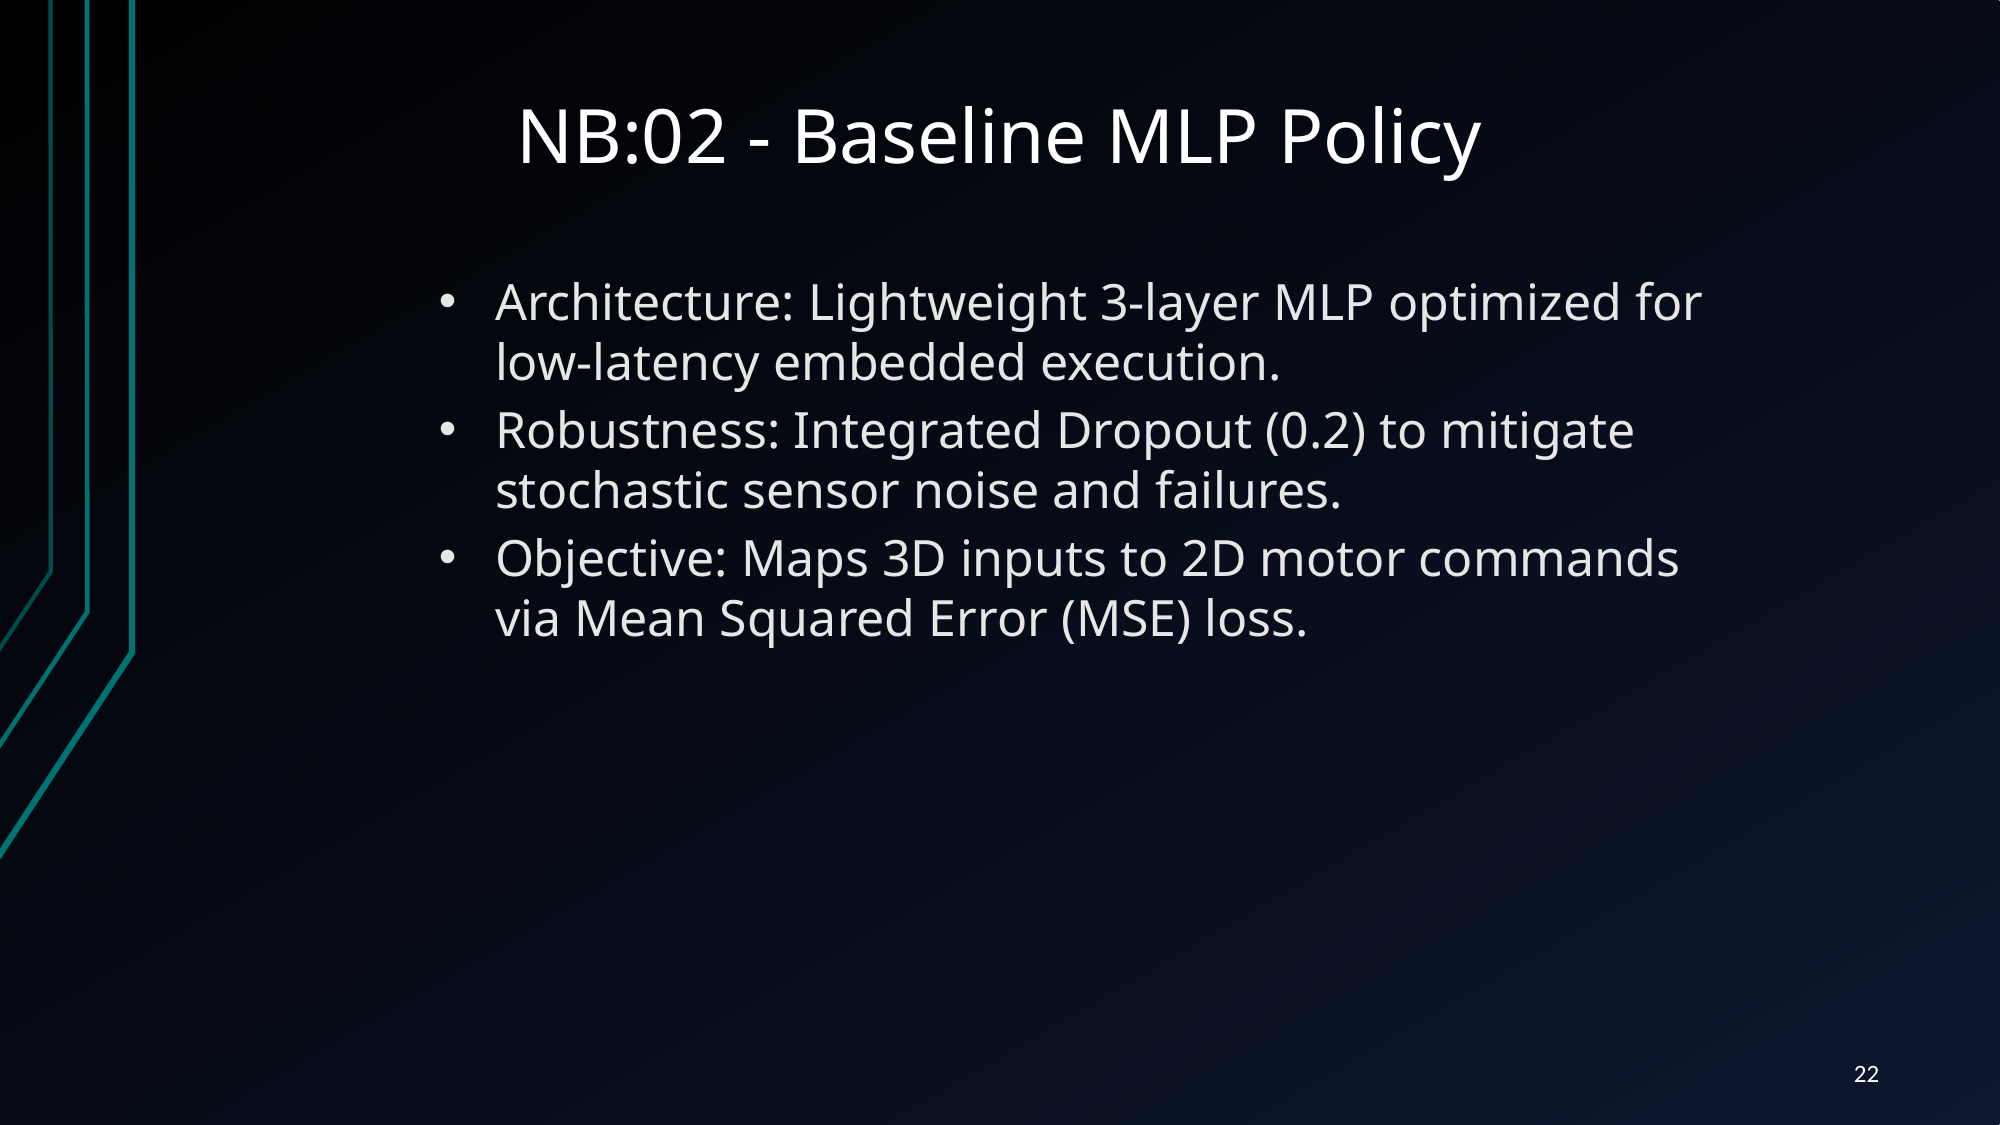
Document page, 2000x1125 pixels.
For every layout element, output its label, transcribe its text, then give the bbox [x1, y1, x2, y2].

list Architecture: Lightweight 3-layer MLP optimized for low-latency embedded execution. Robustness: Integrated Dropout (0.2) to mitigate stochastic sensor noise and failures. Objective: Maps 3D inputs to 2D motor commands via Mean Squared Error (MSE) loss. [423, 262, 1774, 1005]
slide_number 22 [1732, 1042, 1900, 1103]
title NB:02 - Baseline MLP Policy [324, 45, 1675, 233]
